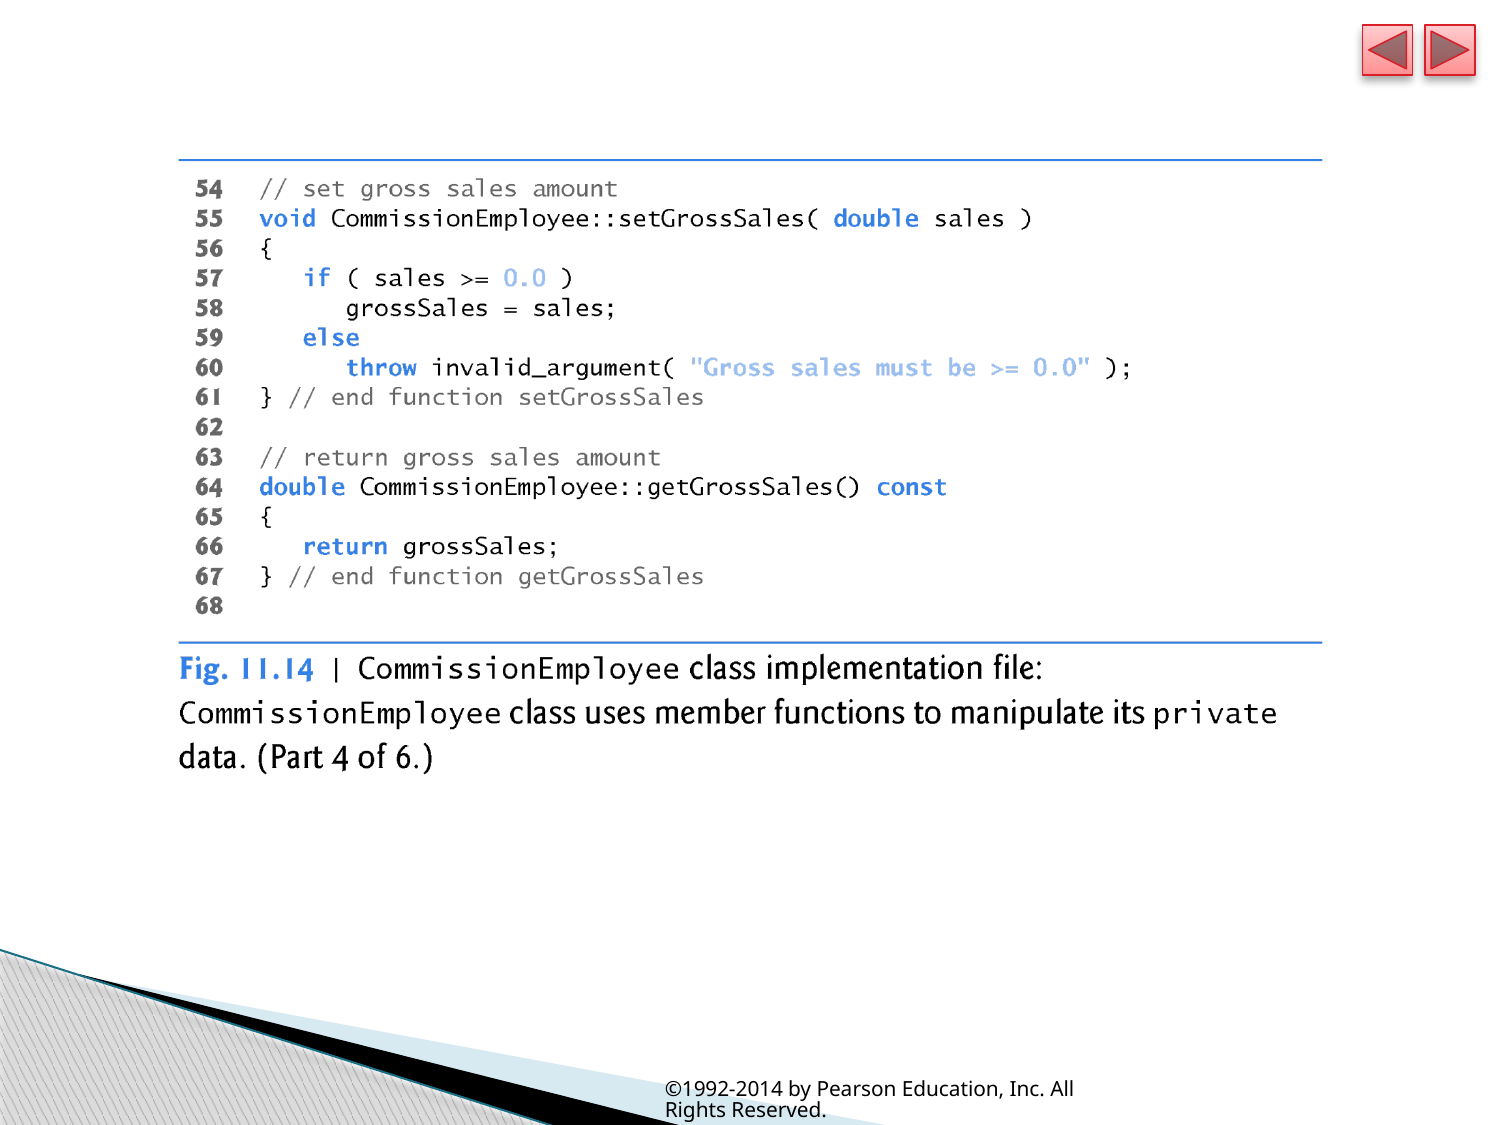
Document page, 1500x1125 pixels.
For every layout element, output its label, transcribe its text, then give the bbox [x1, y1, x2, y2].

picture [0, 106, 1500, 1018]
footer ©1992-2014 by Pearson Education, Inc. All Rights Reserved. [650, 1051, 1105, 1112]
